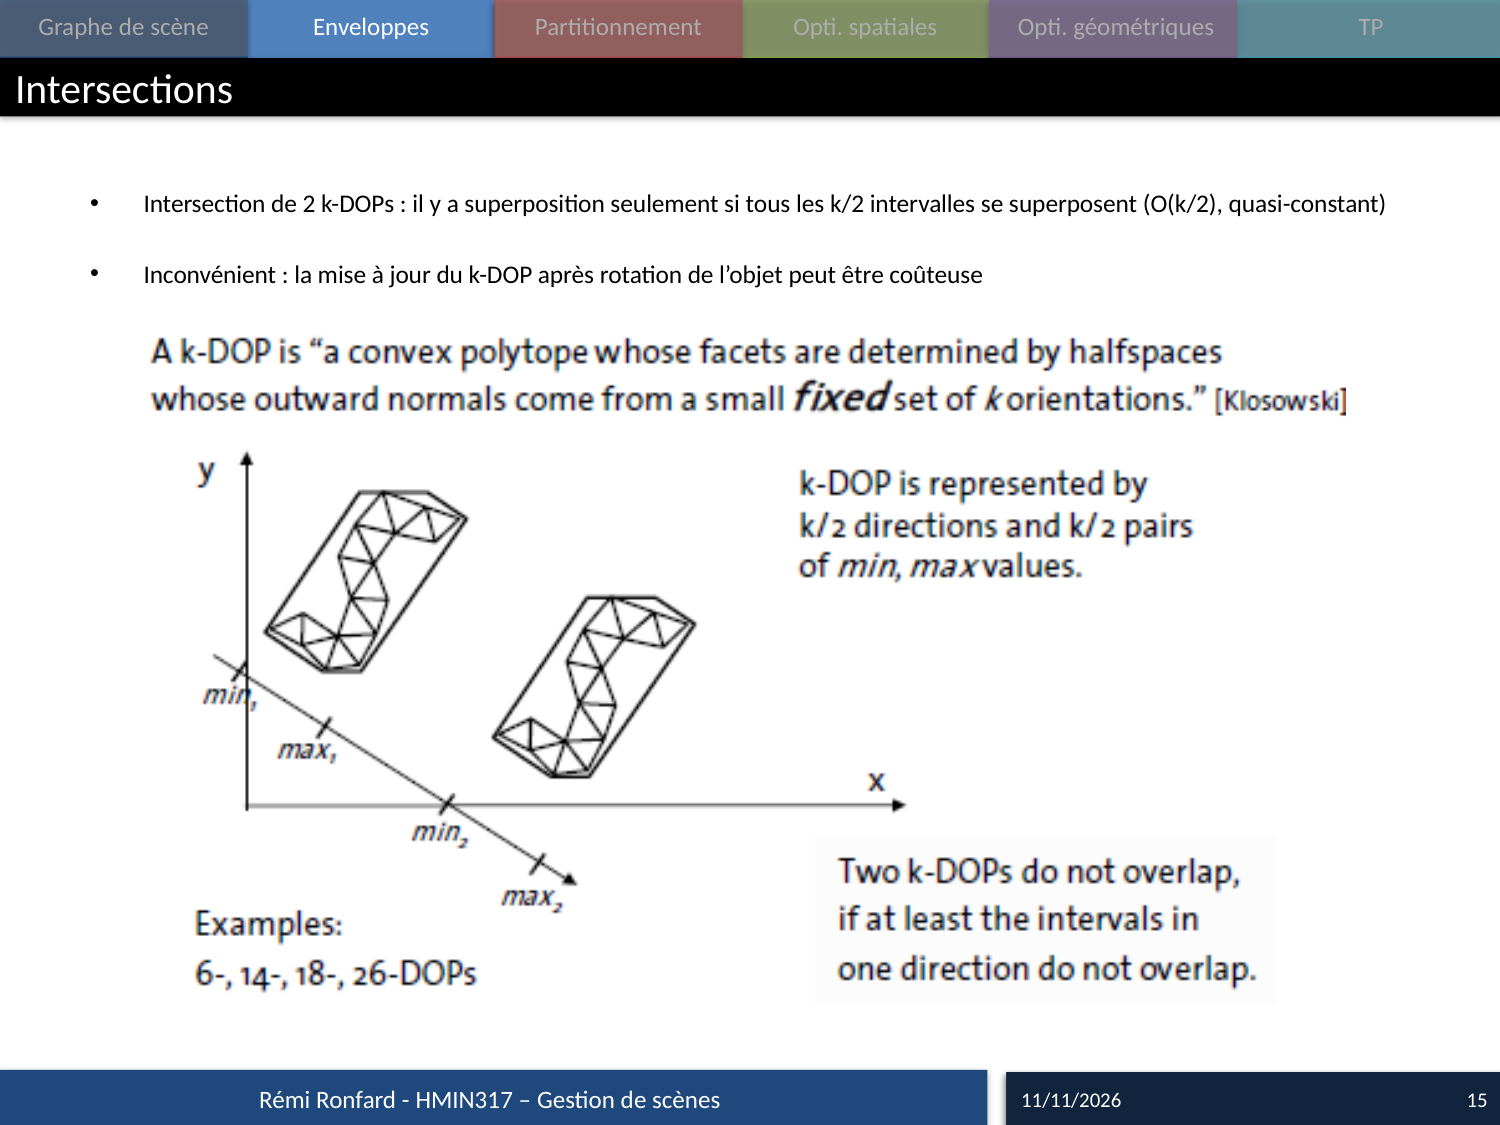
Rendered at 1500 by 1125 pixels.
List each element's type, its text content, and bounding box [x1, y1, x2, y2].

slide_number 15 [1153, 1071, 1500, 1125]
footer Rémi Ronfard - HMIN317 – Gestion de scènes [0, 1069, 988, 1125]
list Intersection de 2 k-DOPs : il y a superposition seulement si tous les k/2 intervalles se superposent (O(k/2), quasi-constant) Inconvénient : la mise à jour du k-DOP après rotation de l’objet peut être coûteuse [75, 179, 1425, 330]
picture [147, 328, 1346, 1023]
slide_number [1006, 1070, 1153, 1125]
title Intersections [0, 58, 1500, 117]
